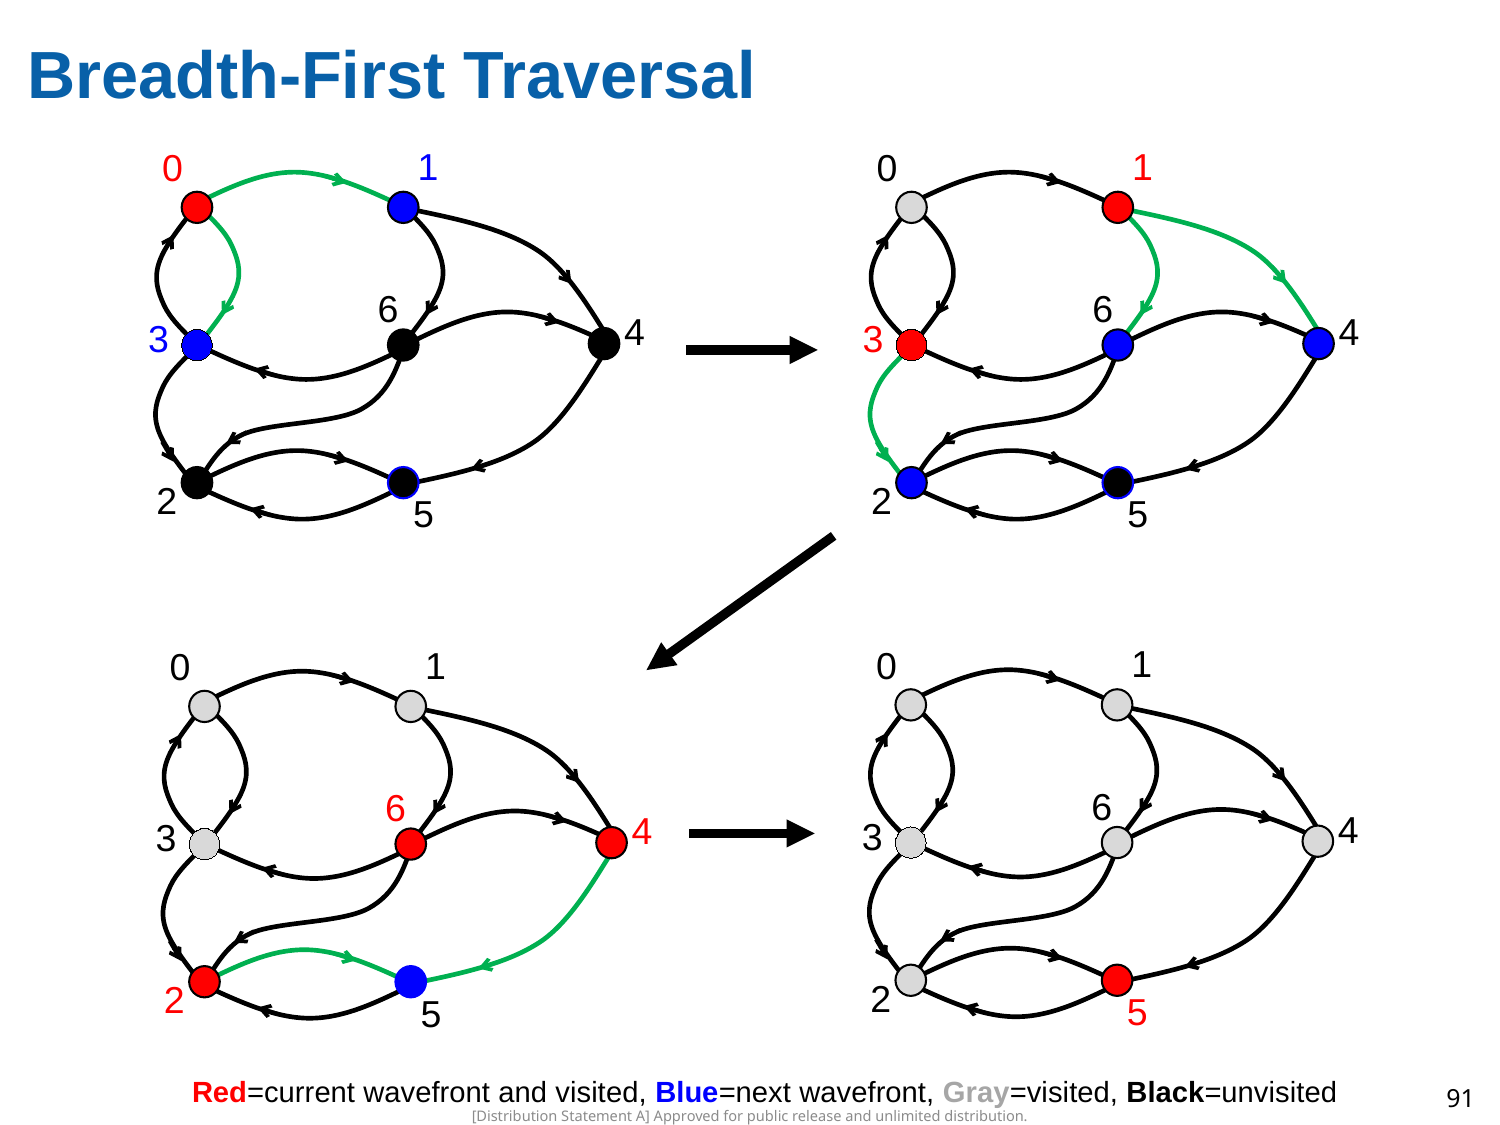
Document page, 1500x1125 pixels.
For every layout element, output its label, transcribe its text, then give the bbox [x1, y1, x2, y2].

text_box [140, 634, 668, 1043]
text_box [847, 135, 1375, 544]
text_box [846, 632, 1375, 1042]
text_box Red=current wavefront and visited, Blue=next wavefront, Gray=visited, Black=unvisited [192, 1073, 1371, 1112]
title Breadth-First Traversal [27, 31, 1379, 178]
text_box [132, 135, 661, 544]
slide_number 91 [1431, 1074, 1500, 1125]
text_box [646, 535, 834, 671]
